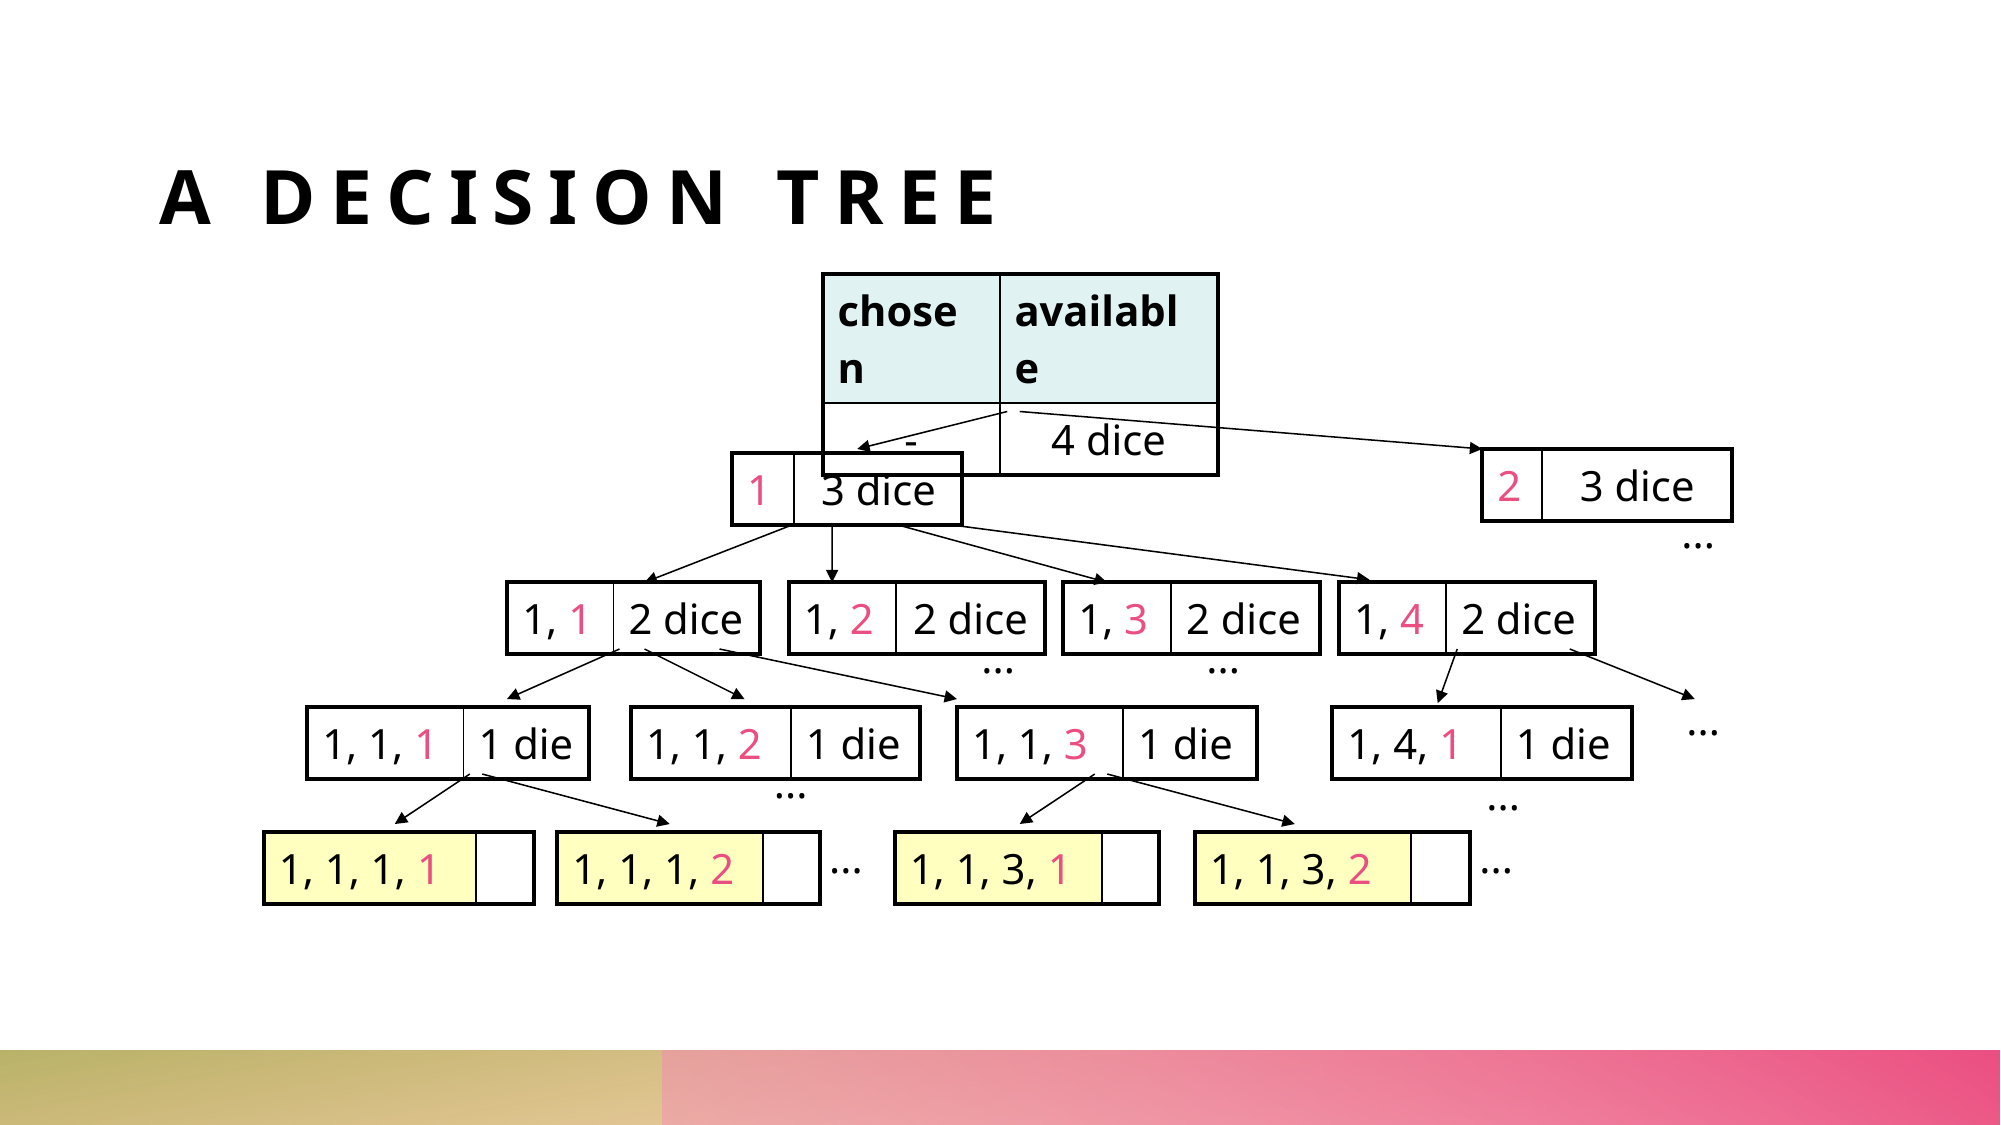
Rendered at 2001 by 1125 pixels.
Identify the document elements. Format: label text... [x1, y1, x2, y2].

text_box ... [966, 624, 1031, 689]
text_box [394, 773, 470, 824]
table_header 2 dice [1447, 584, 1593, 652]
table_header 1, 1 [509, 584, 613, 652]
table_header 1, 1, 1 [309, 709, 463, 777]
table_header 2 dice [897, 584, 1043, 652]
text_box [644, 648, 745, 700]
text_box ... [1666, 499, 1731, 564]
table_header 1, 1, 1, 1 [266, 834, 475, 902]
table_header 1 die [1124, 709, 1255, 777]
table_header [477, 834, 532, 902]
table_header 1, 1, 3, 1 [897, 834, 1101, 902]
title A DECISION TREE [159, 128, 1840, 240]
table_header available [1001, 276, 1216, 402]
text_box [482, 773, 670, 827]
text_box ... [1191, 624, 1256, 689]
table_header 1, 1, 1, 2 [559, 834, 762, 902]
table_header 1 [734, 455, 793, 523]
table_header 1, 1, 3, 2 [1197, 834, 1410, 902]
text_box ... [1471, 761, 1536, 827]
text_box [894, 523, 1107, 586]
table_header [1412, 834, 1468, 902]
table_header 2 dice [1172, 584, 1318, 652]
table_header 2 dice [614, 584, 758, 652]
table_header 1 die [1502, 709, 1630, 777]
text_box [644, 523, 795, 584]
text_box [944, 523, 1370, 585]
text_box [506, 648, 620, 700]
table_cell 4 dice [1001, 404, 1216, 473]
text_box ... [759, 749, 823, 814]
table_header 3 dice [1543, 451, 1730, 519]
table_header 1, 3 [1065, 584, 1170, 652]
text_box [825, 523, 839, 583]
table_header 1, 1, 3 [959, 709, 1122, 777]
table_header 1, 4 [1341, 584, 1445, 652]
table_header 1, 2 [791, 584, 895, 652]
text_box [857, 411, 1008, 451]
table_header 1 die [792, 709, 918, 777]
table_cell - [825, 404, 999, 451]
text_box [1107, 773, 1295, 827]
table_header 3 dice [795, 455, 960, 523]
table_header [764, 834, 818, 902]
text_box [719, 648, 957, 703]
text_box [1019, 773, 1095, 824]
table_header 2 [1484, 451, 1541, 519]
text_box ... [1464, 824, 1528, 889]
table_header [1103, 834, 1157, 902]
text_box ... [1671, 686, 1736, 752]
table_header chosen [825, 276, 999, 402]
table_header 1, 4, 1 [1334, 709, 1500, 777]
table_cell - [870, 414, 999, 473]
text_box [1436, 648, 1458, 704]
table_header 1, 1, 2 [633, 709, 790, 777]
table_header 1 die [464, 709, 587, 777]
text_box ... [814, 824, 878, 889]
text_box [1019, 411, 1483, 455]
